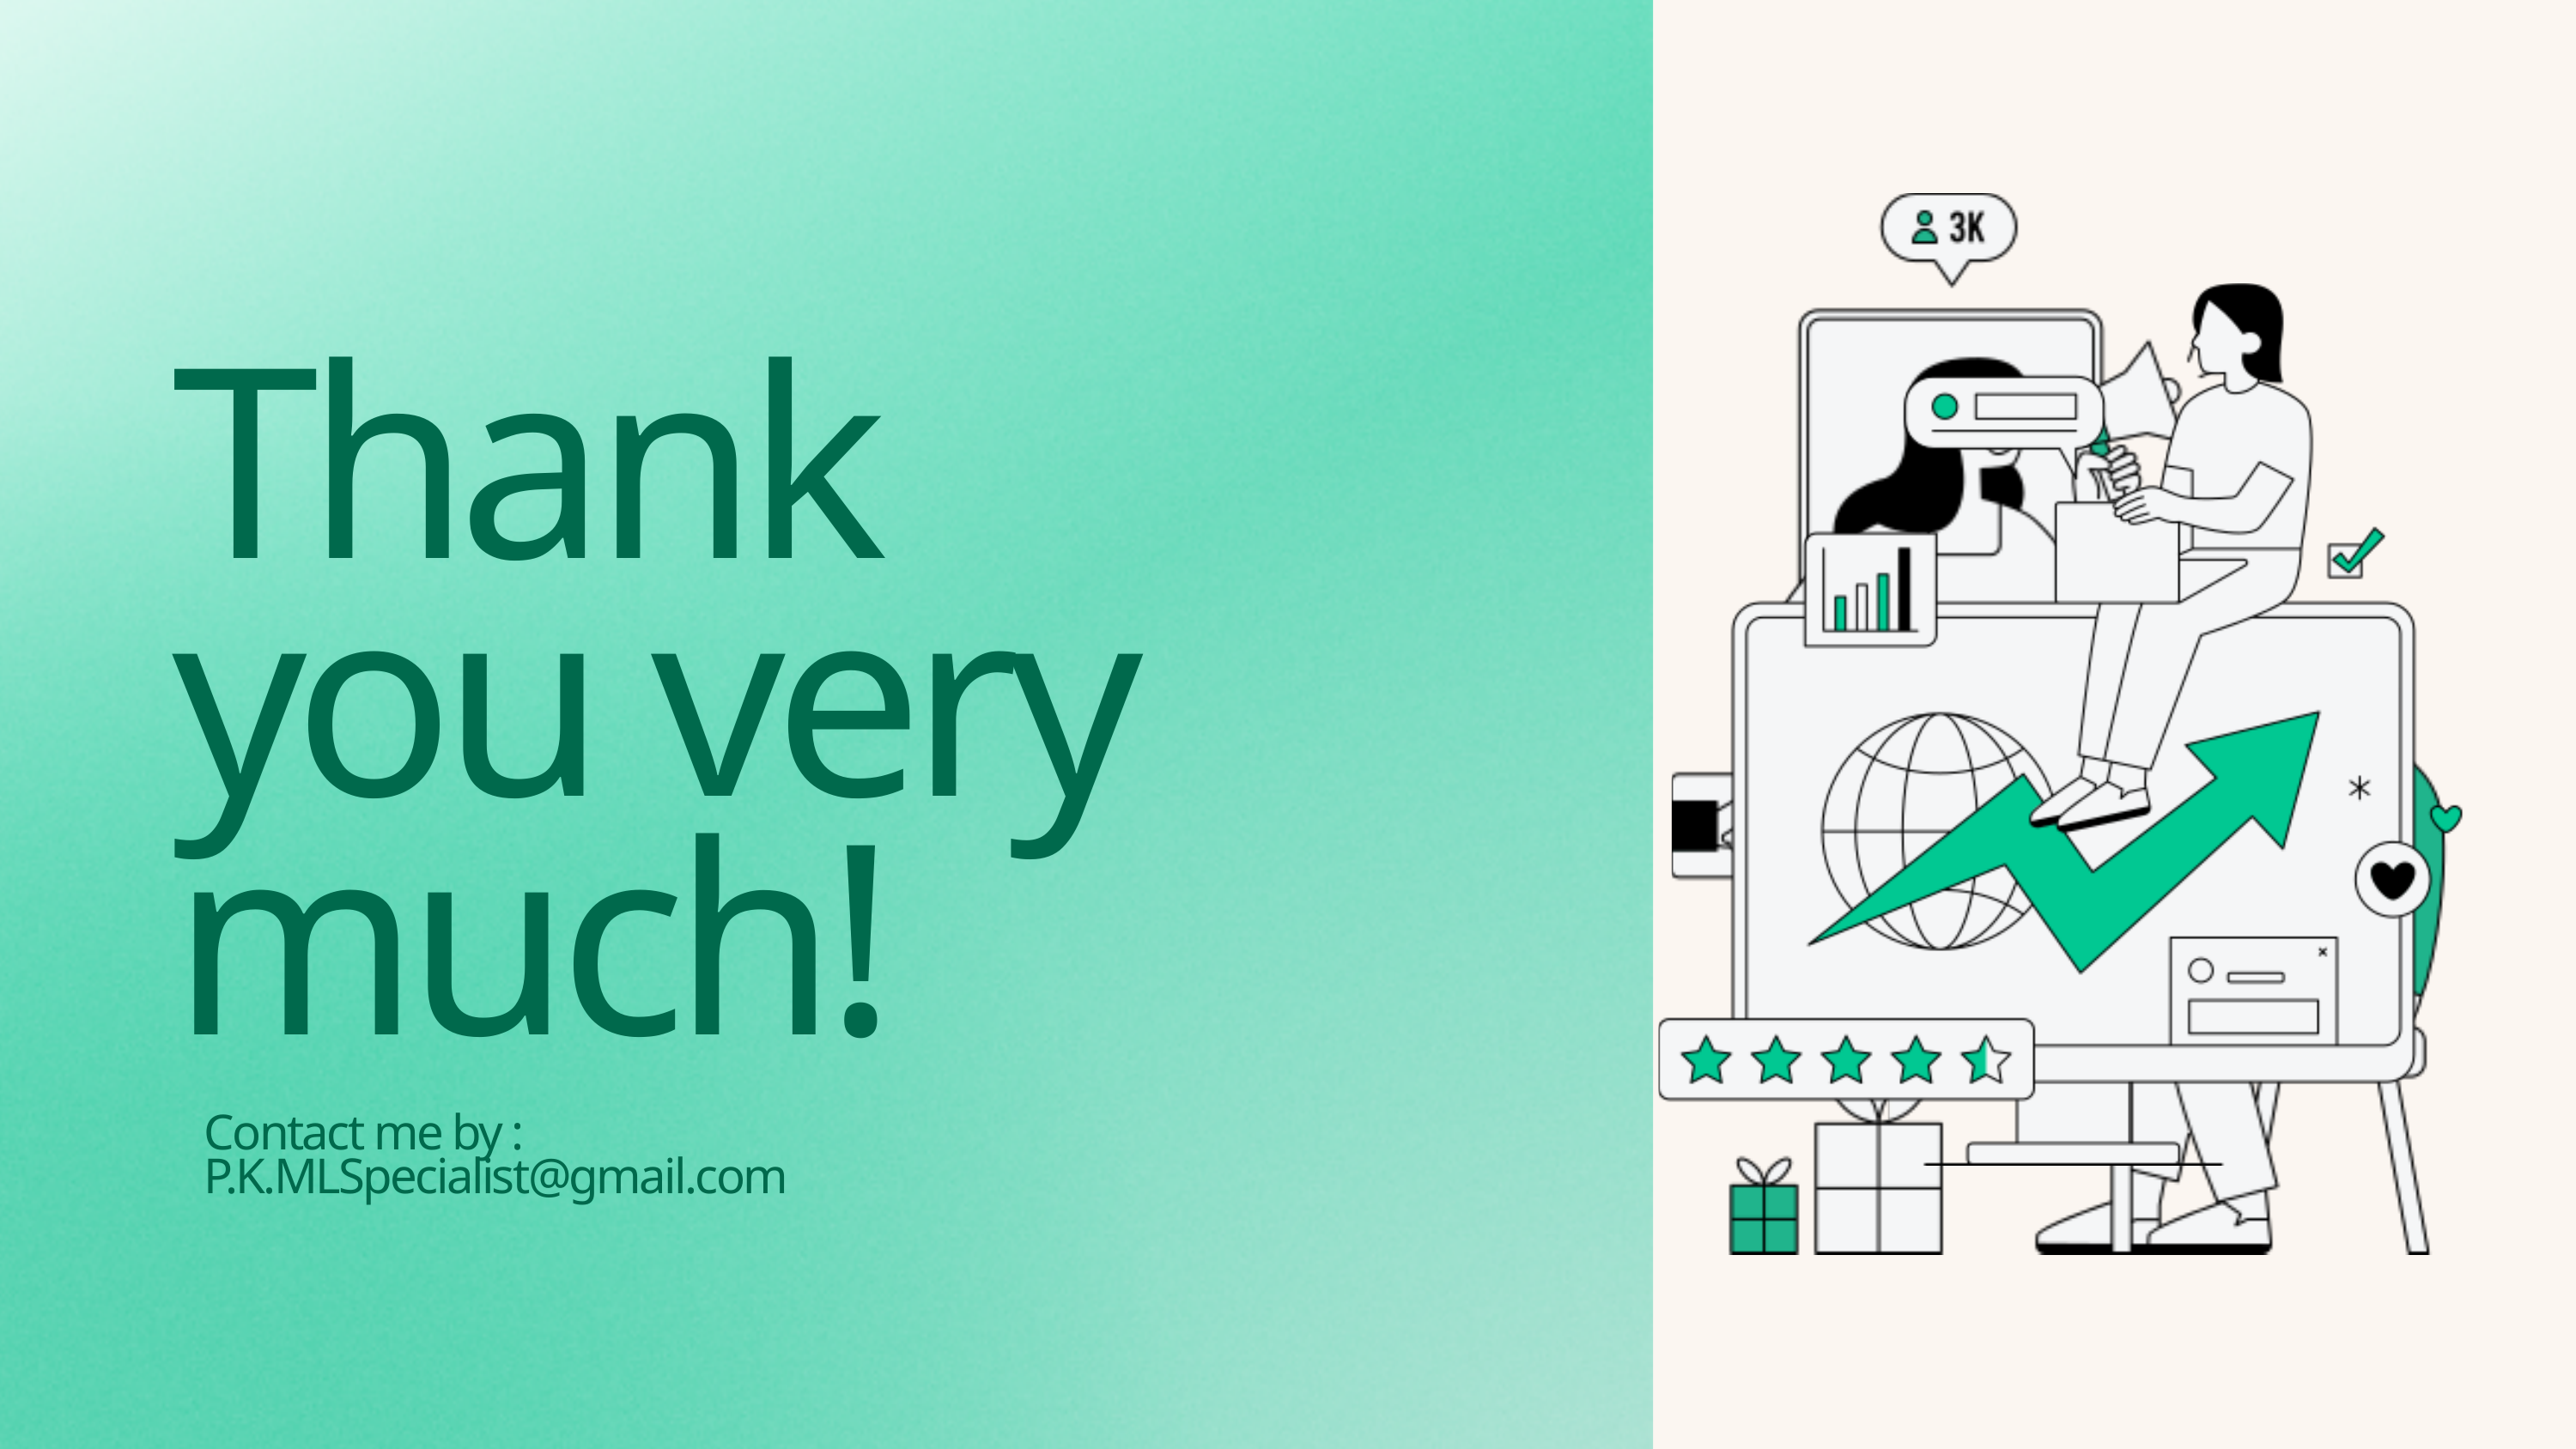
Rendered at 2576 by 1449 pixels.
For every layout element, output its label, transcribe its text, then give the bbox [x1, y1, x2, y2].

text_box [1658, 283, 2469, 1166]
text_box Thank you very much! [171, 373, 1319, 1088]
text_box [0, 0, 1654, 1449]
text_box Contact me by : P.K.MLSpecialist@gmail.com [204, 1116, 890, 1203]
text_box [1671, 1166, 2456, 1255]
text_box [1671, 193, 2456, 283]
